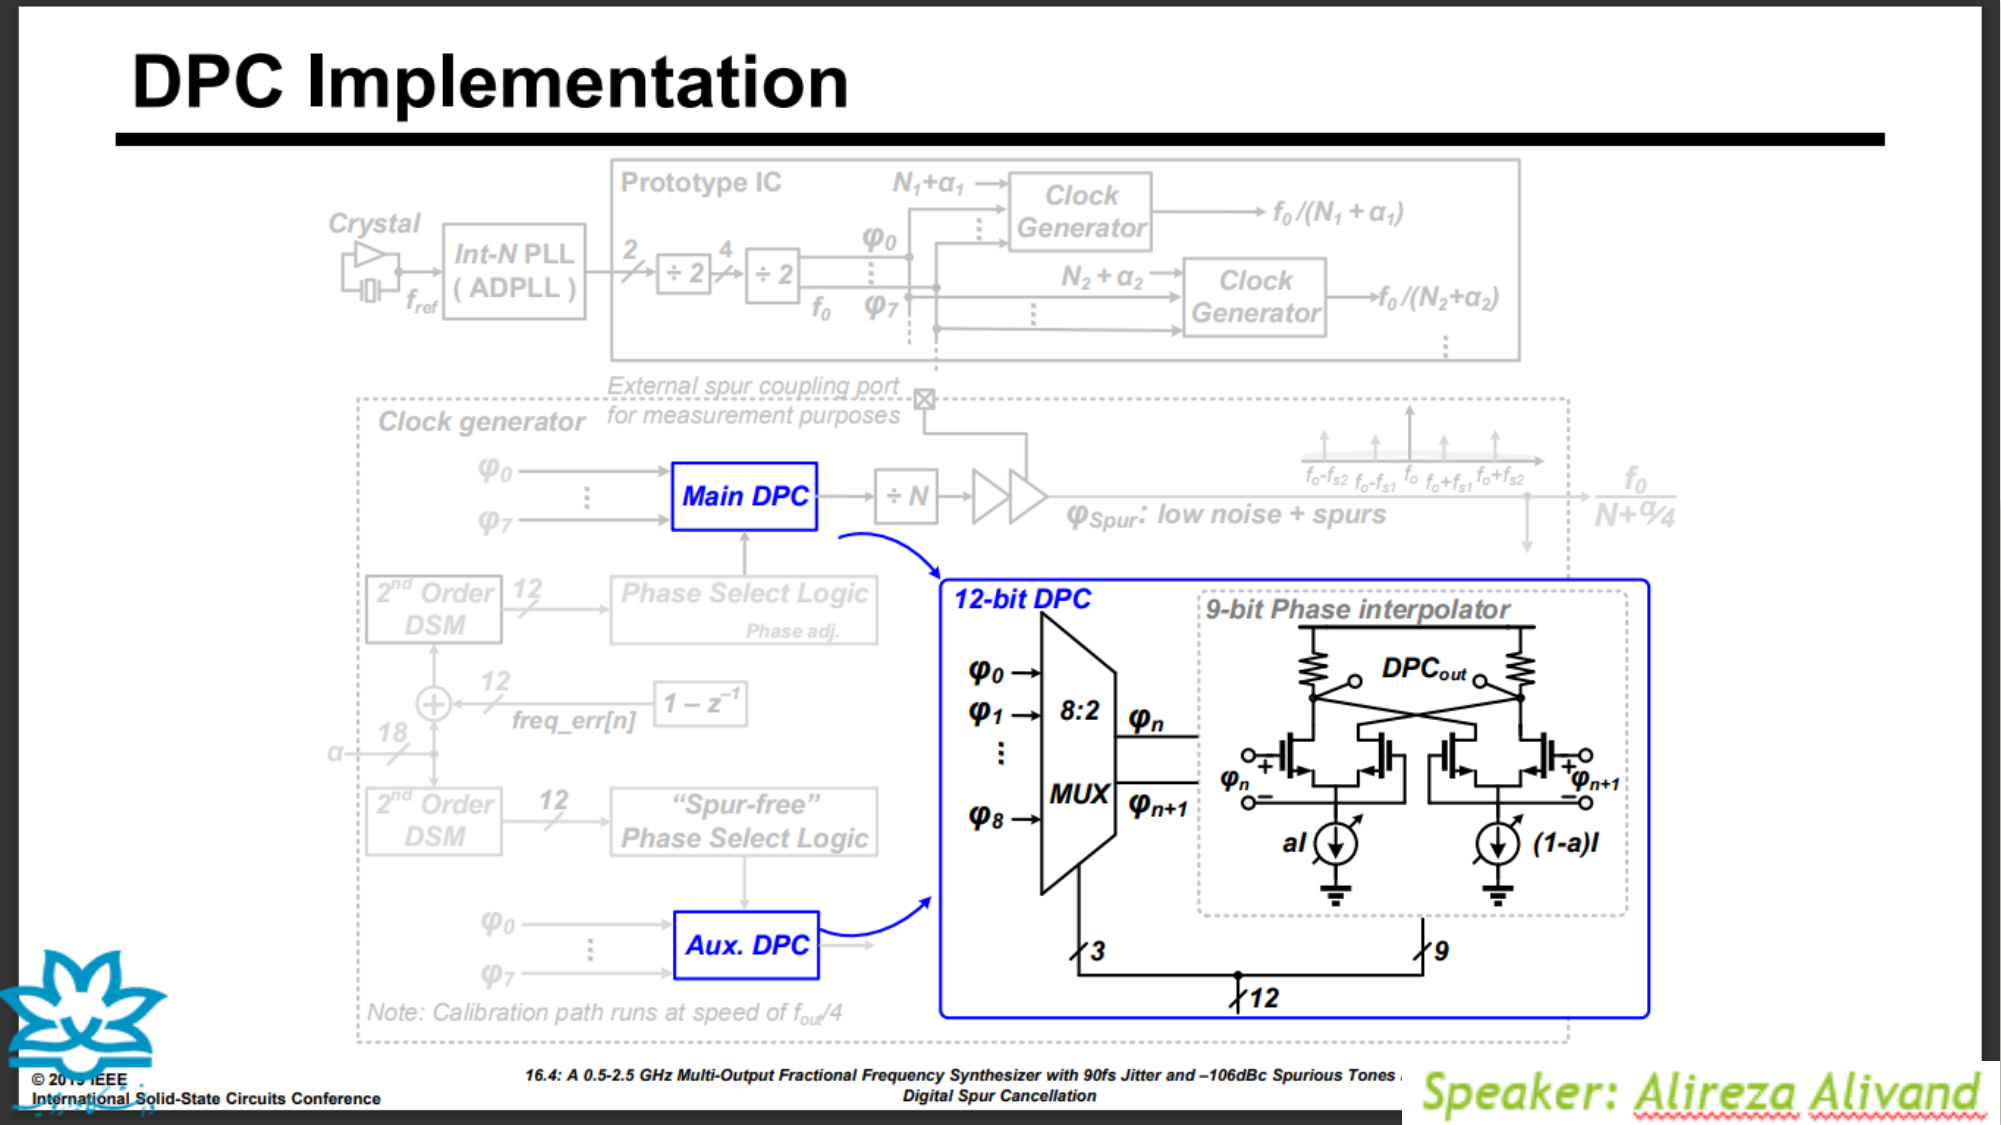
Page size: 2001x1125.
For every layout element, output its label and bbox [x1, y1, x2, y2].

picture [0, 946, 184, 1125]
picture [1401, 1060, 2000, 1125]
list [0, 0, 2000, 1125]
picture [19, 962, 146, 1044]
